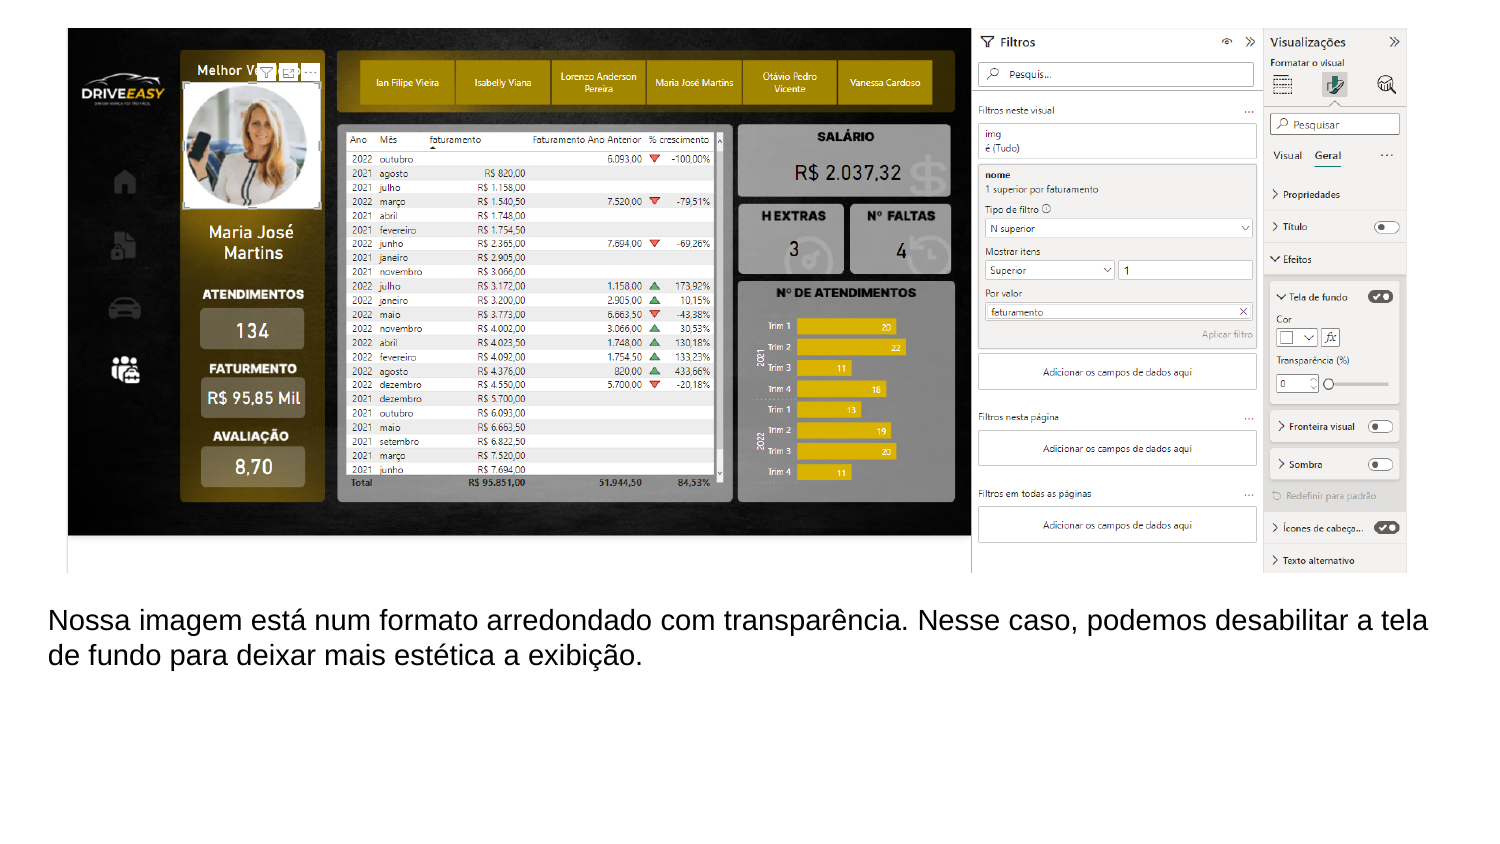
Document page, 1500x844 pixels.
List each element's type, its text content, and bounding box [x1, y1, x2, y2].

text_box Nossa imagem está num formato arredondado com transparência. Nesse caso, podemos desabilitar a tela de fundo para deixar mais estética a exibição. [33, 586, 1467, 686]
picture [66, 28, 1408, 573]
